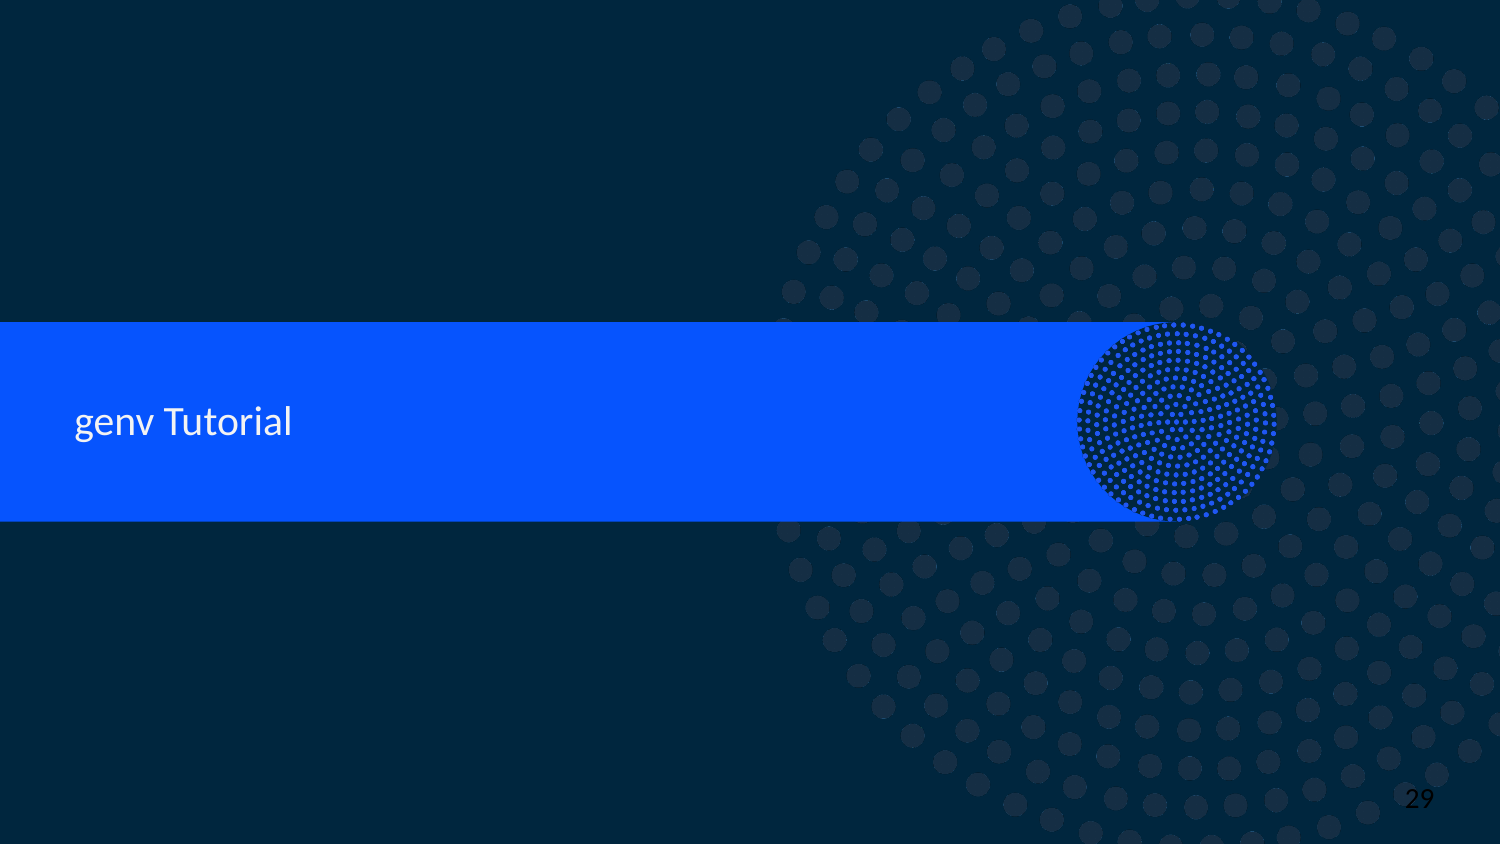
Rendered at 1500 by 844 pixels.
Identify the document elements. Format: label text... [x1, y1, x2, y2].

text_box genv Tutorial [59, 383, 1010, 459]
picture [761, 0, 1500, 844]
